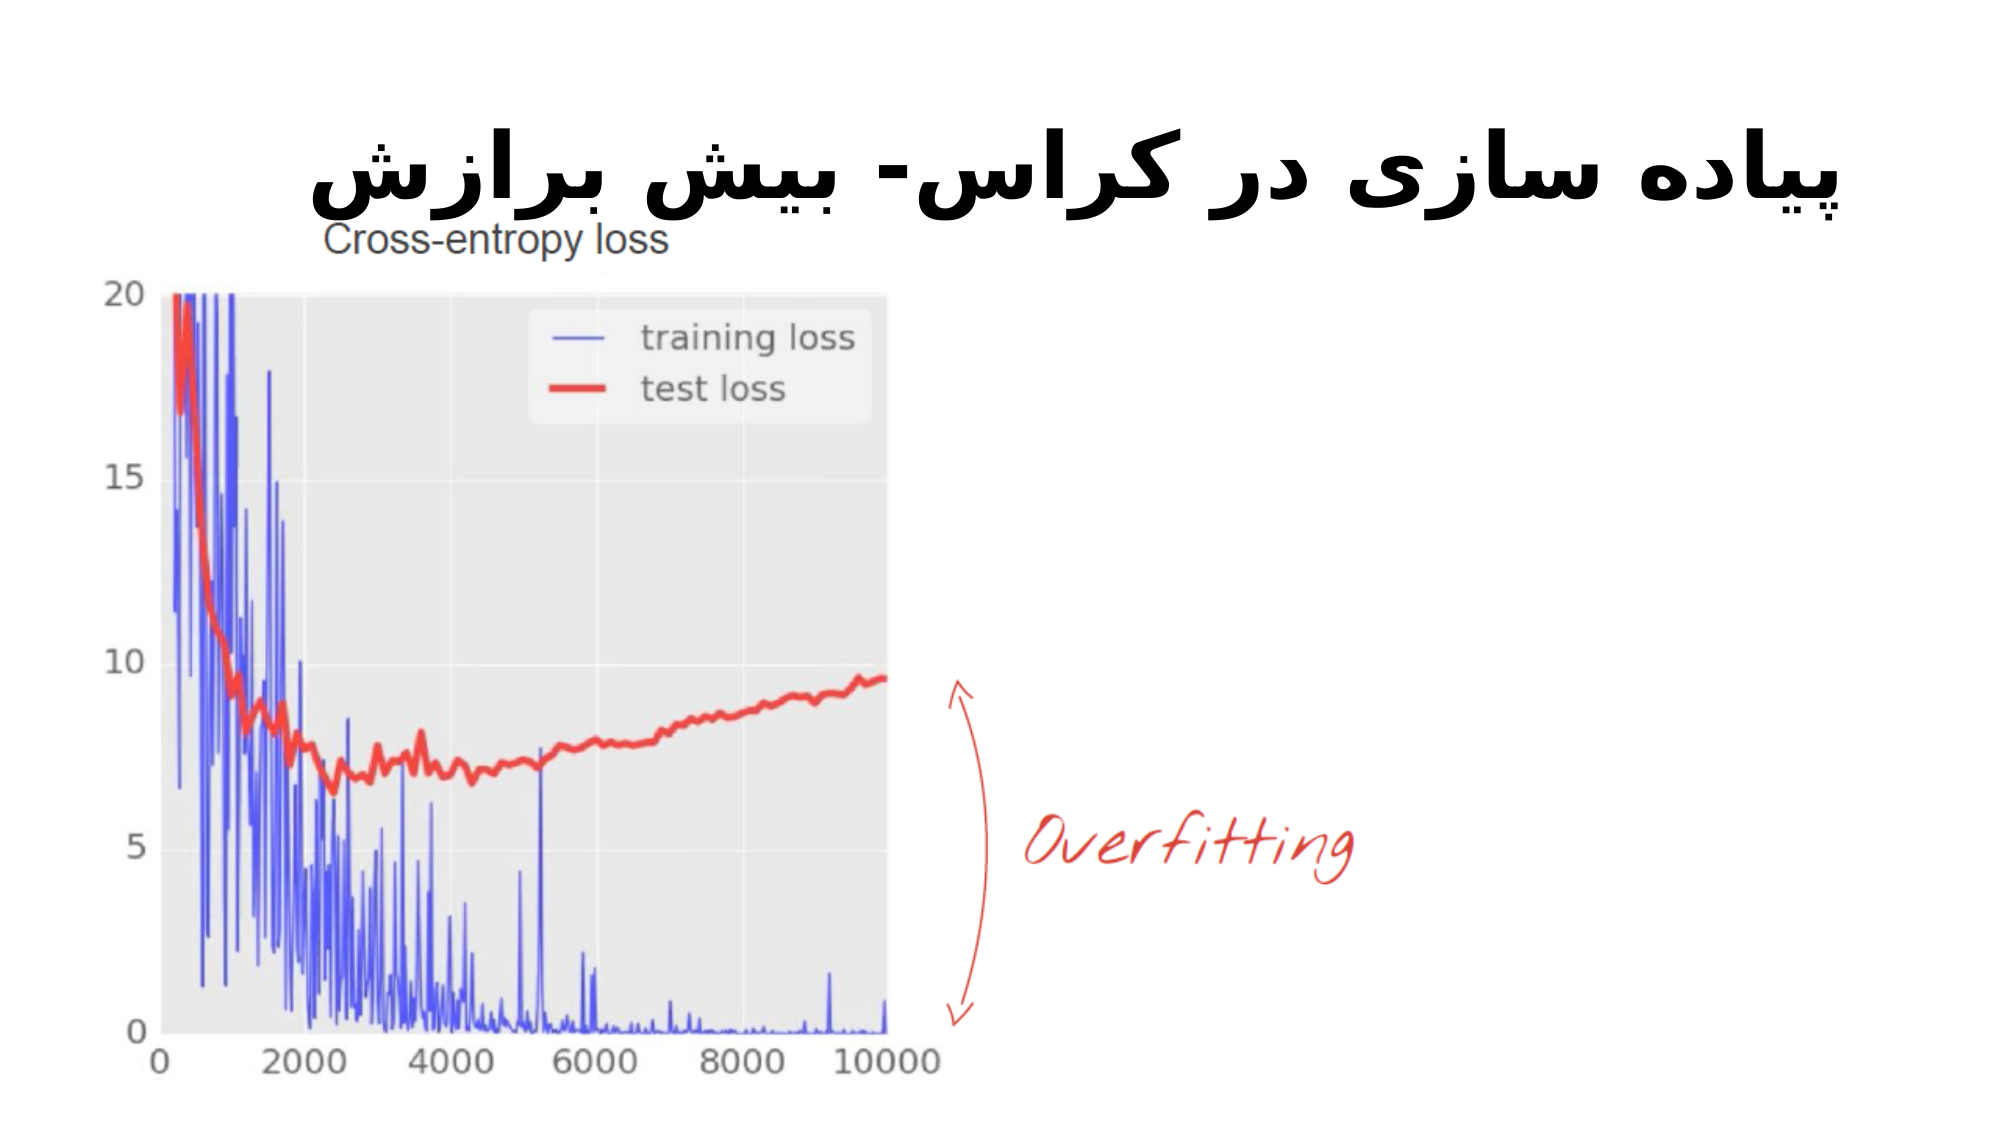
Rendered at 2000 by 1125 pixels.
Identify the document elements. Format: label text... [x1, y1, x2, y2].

picture [33, 168, 1432, 1102]
title پیاده سازی در کراس- بیش برازش [137, 60, 1862, 278]
